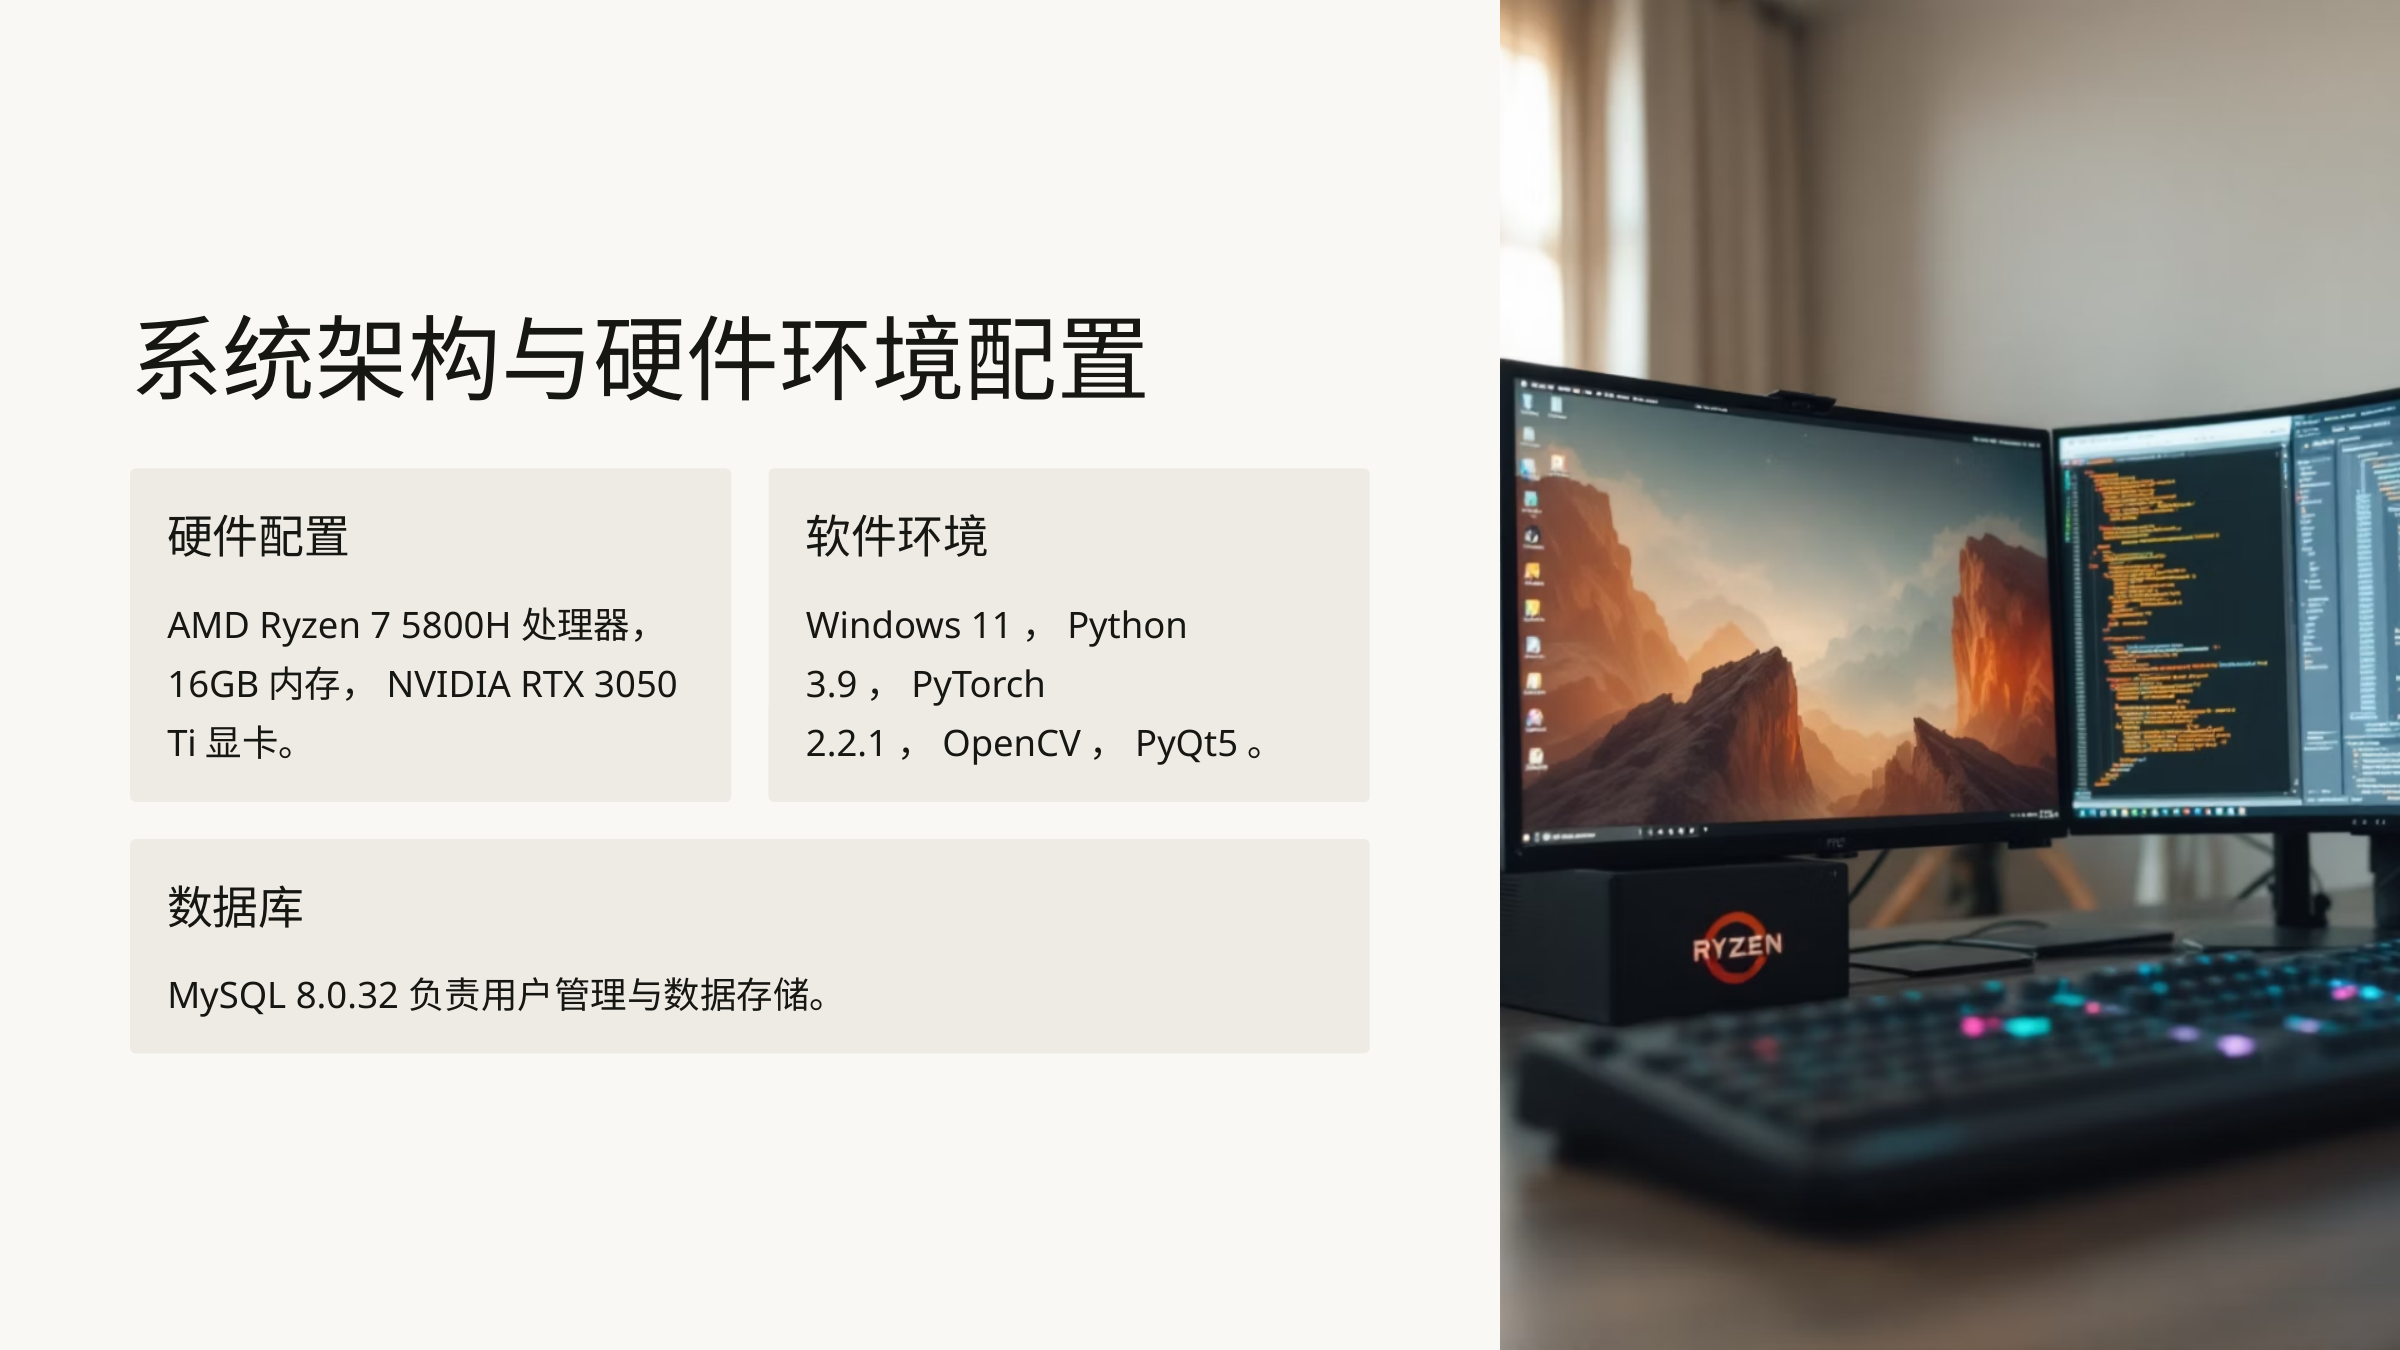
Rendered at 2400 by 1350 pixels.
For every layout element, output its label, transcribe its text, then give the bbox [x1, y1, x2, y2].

text_box 数据库 [167, 876, 633, 935]
text_box 软件环境 [805, 505, 1271, 564]
text_box [130, 468, 732, 802]
text_box [768, 468, 1370, 802]
picture [1499, 0, 2400, 1350]
text_box [130, 839, 1370, 1054]
text_box AMD Ryzen 7 5800H处理器，16GB内存，NVIDIA RTX 3050 Ti显卡。 [167, 586, 695, 765]
text_box 硬件配置 [167, 505, 633, 564]
text_box MySQL 8.0.32负责用户管理与数据存储。 [167, 956, 1333, 1017]
text_box 系统架构与硬件环境配置 [130, 296, 1154, 413]
text_box Windows 11，Python 3.9，PyTorch 2.2.1，OpenCV，PyQt5。 [805, 586, 1333, 765]
